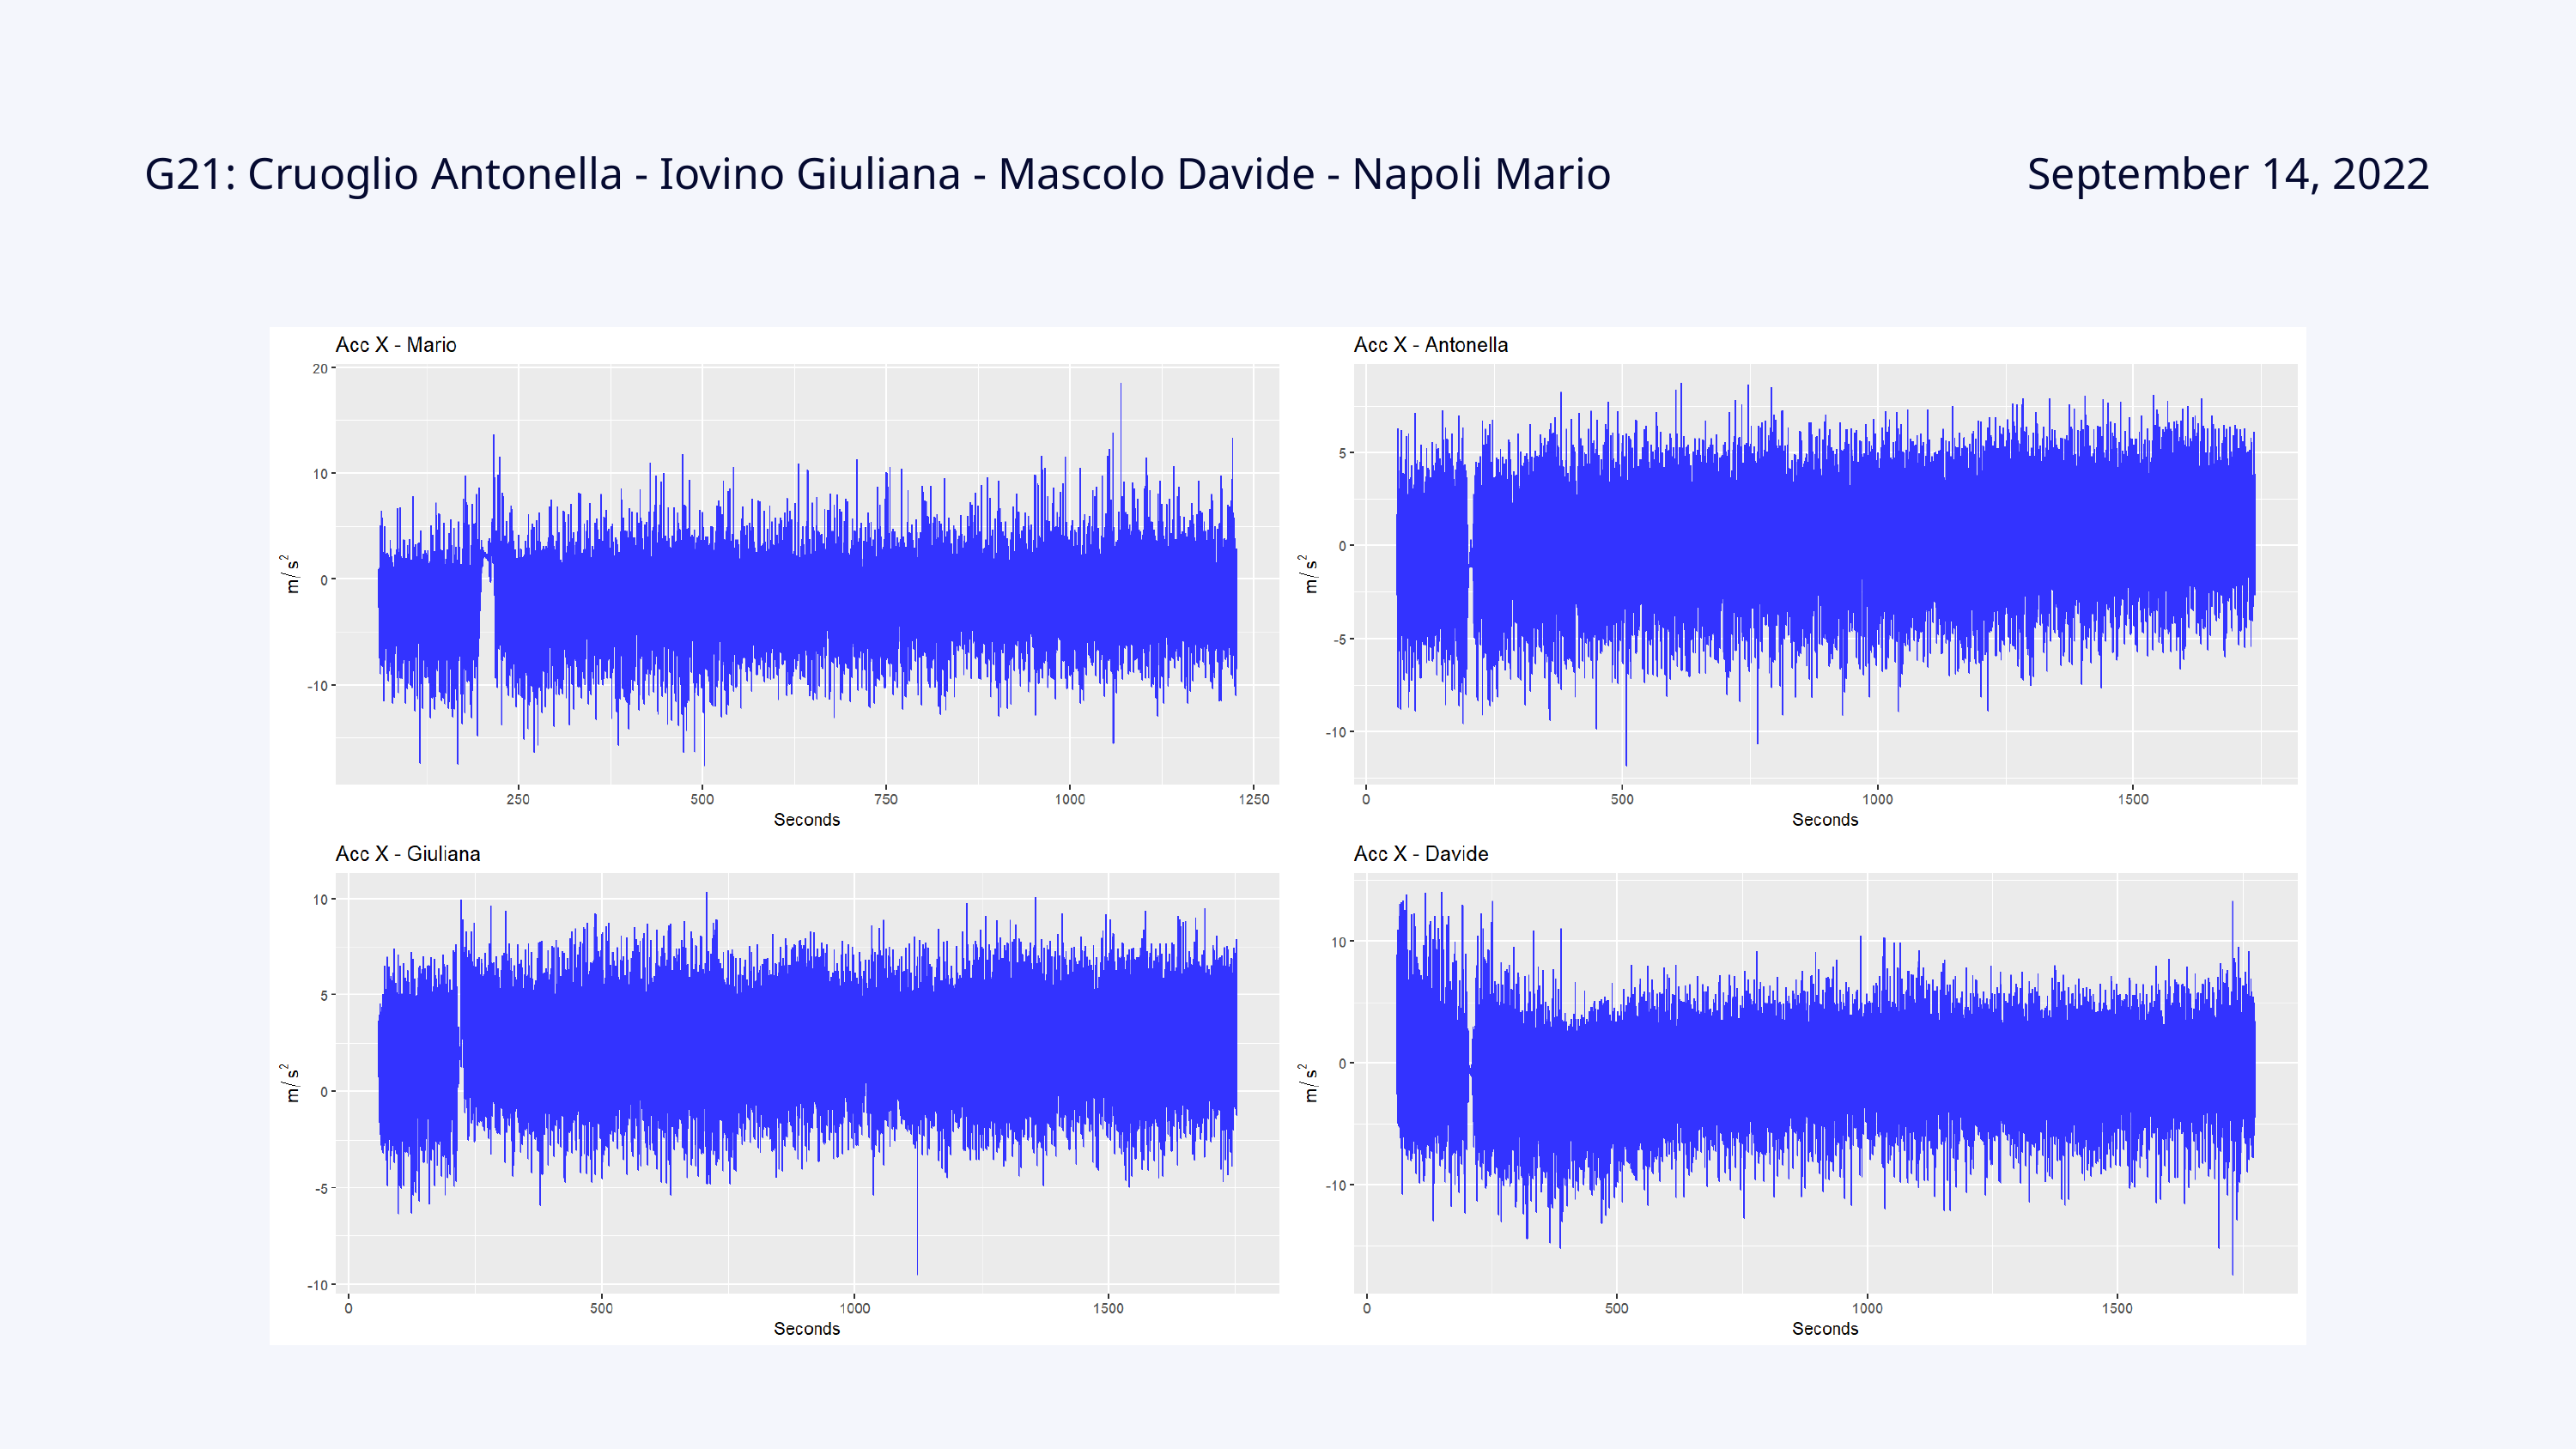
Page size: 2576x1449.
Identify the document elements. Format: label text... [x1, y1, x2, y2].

picture [270, 326, 2306, 1345]
text_box September 14, 2022 [1877, 137, 2432, 198]
text_box G21: Cruoglio Antonella - Iovino Giuliana - Mascolo Davide - Napoli Mario [144, 137, 1765, 198]
